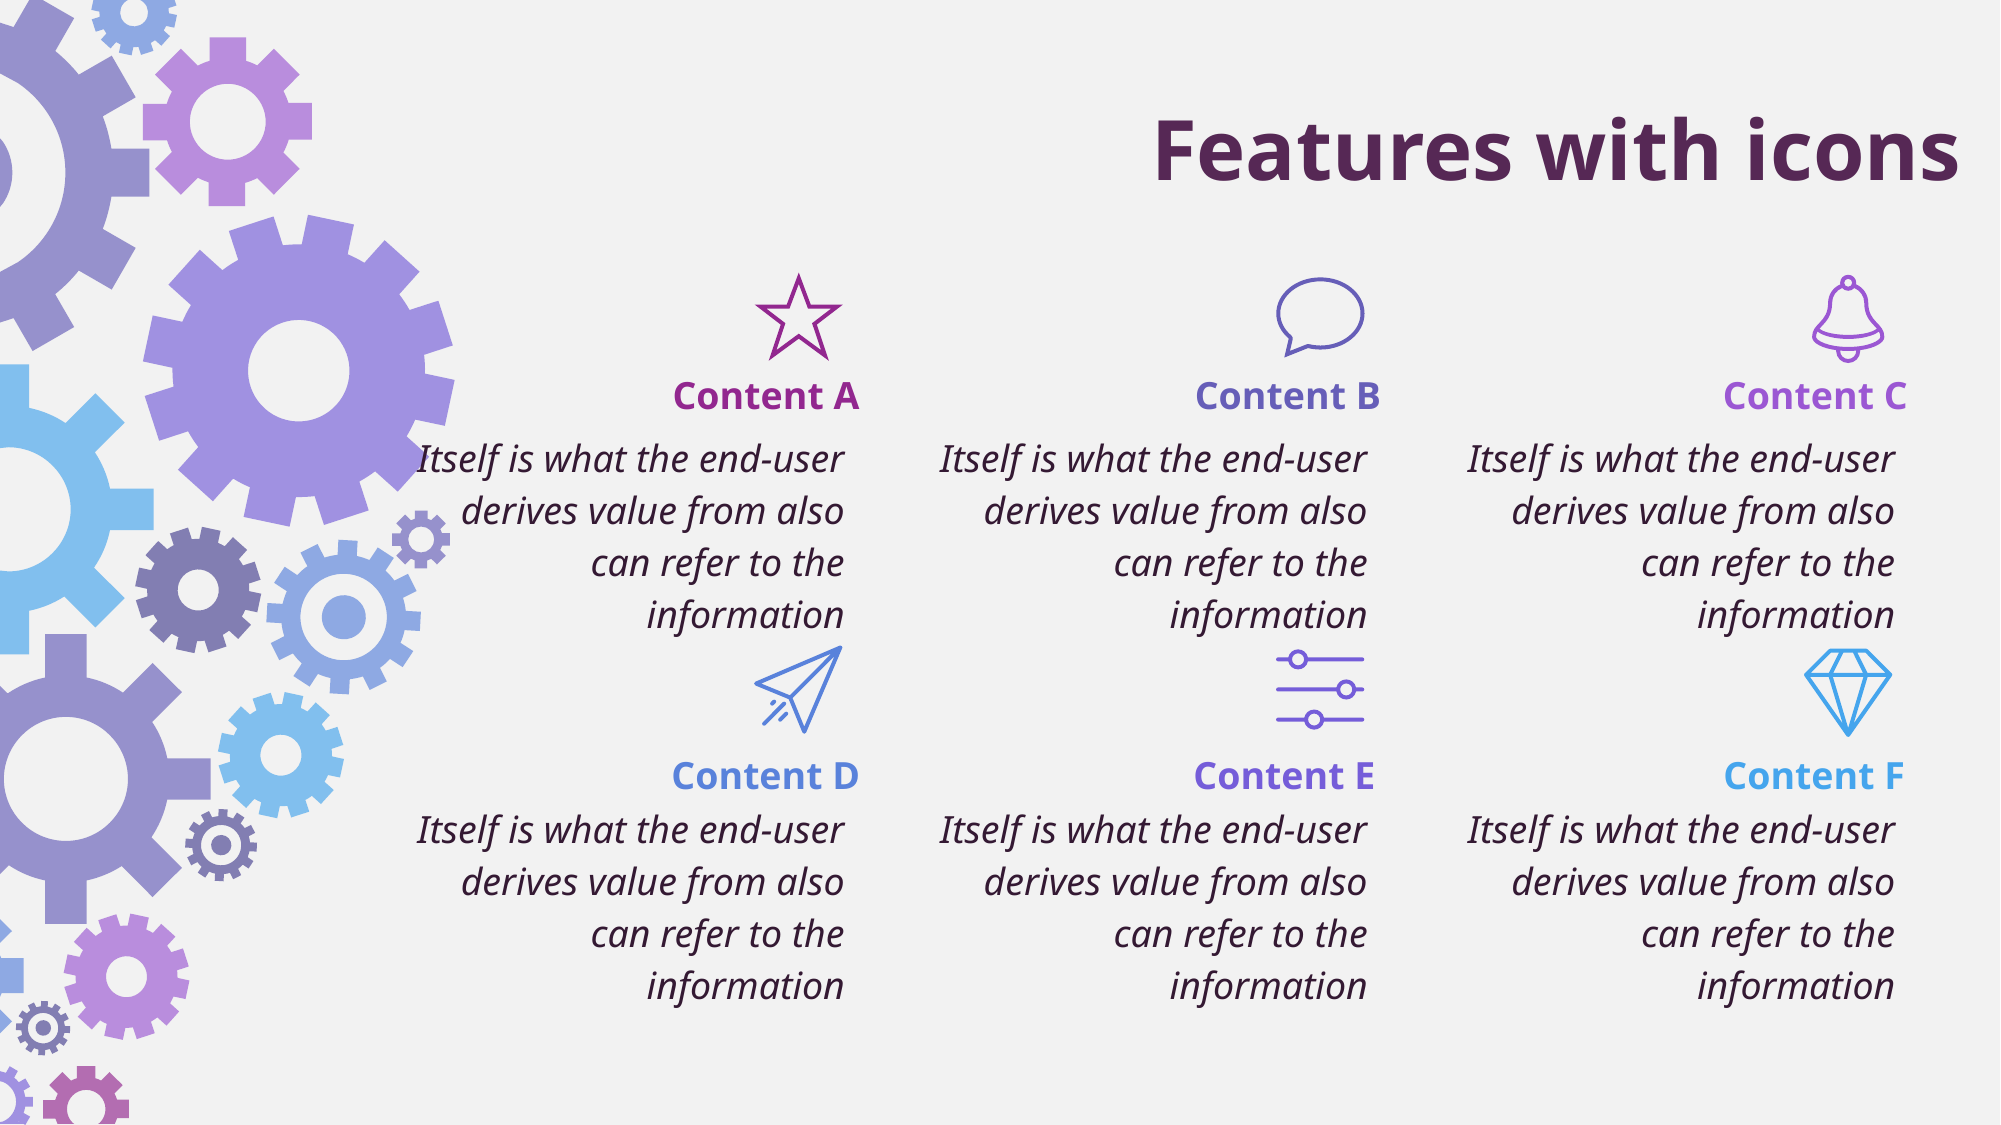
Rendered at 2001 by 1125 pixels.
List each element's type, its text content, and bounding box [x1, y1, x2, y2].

text_box [1276, 679, 1365, 700]
text_box Itself is what the end-user derives value from also can refer to the information [400, 420, 860, 644]
text_box Content C [1708, 364, 1923, 424]
text_box Itself is what the end-user derives value from also can refer to the information [923, 420, 1383, 644]
text_box Itself is what the end-user derives value from also can refer to the information [1451, 420, 1911, 644]
text_box [1276, 709, 1365, 730]
text_box [754, 645, 843, 734]
text_box Content B [1179, 364, 1396, 425]
text_box Features with icons [1136, 90, 1977, 205]
text_box Content E [1178, 744, 1391, 805]
text_box Itself is what the end-user derives value from also can refer to the information [400, 791, 860, 1015]
text_box [754, 272, 843, 361]
text_box Content D [656, 744, 876, 805]
text_box [1276, 649, 1365, 670]
text_box Itself is what the end-user derives value from also can refer to the information [923, 791, 1383, 1015]
text_box [1276, 277, 1365, 358]
text_box Content F [1708, 744, 1920, 805]
text_box [1812, 274, 1885, 364]
text_box [1804, 648, 1893, 737]
text_box Itself is what the end-user derives value from also can refer to the information [1451, 791, 1911, 1015]
text_box Content A [657, 364, 875, 425]
